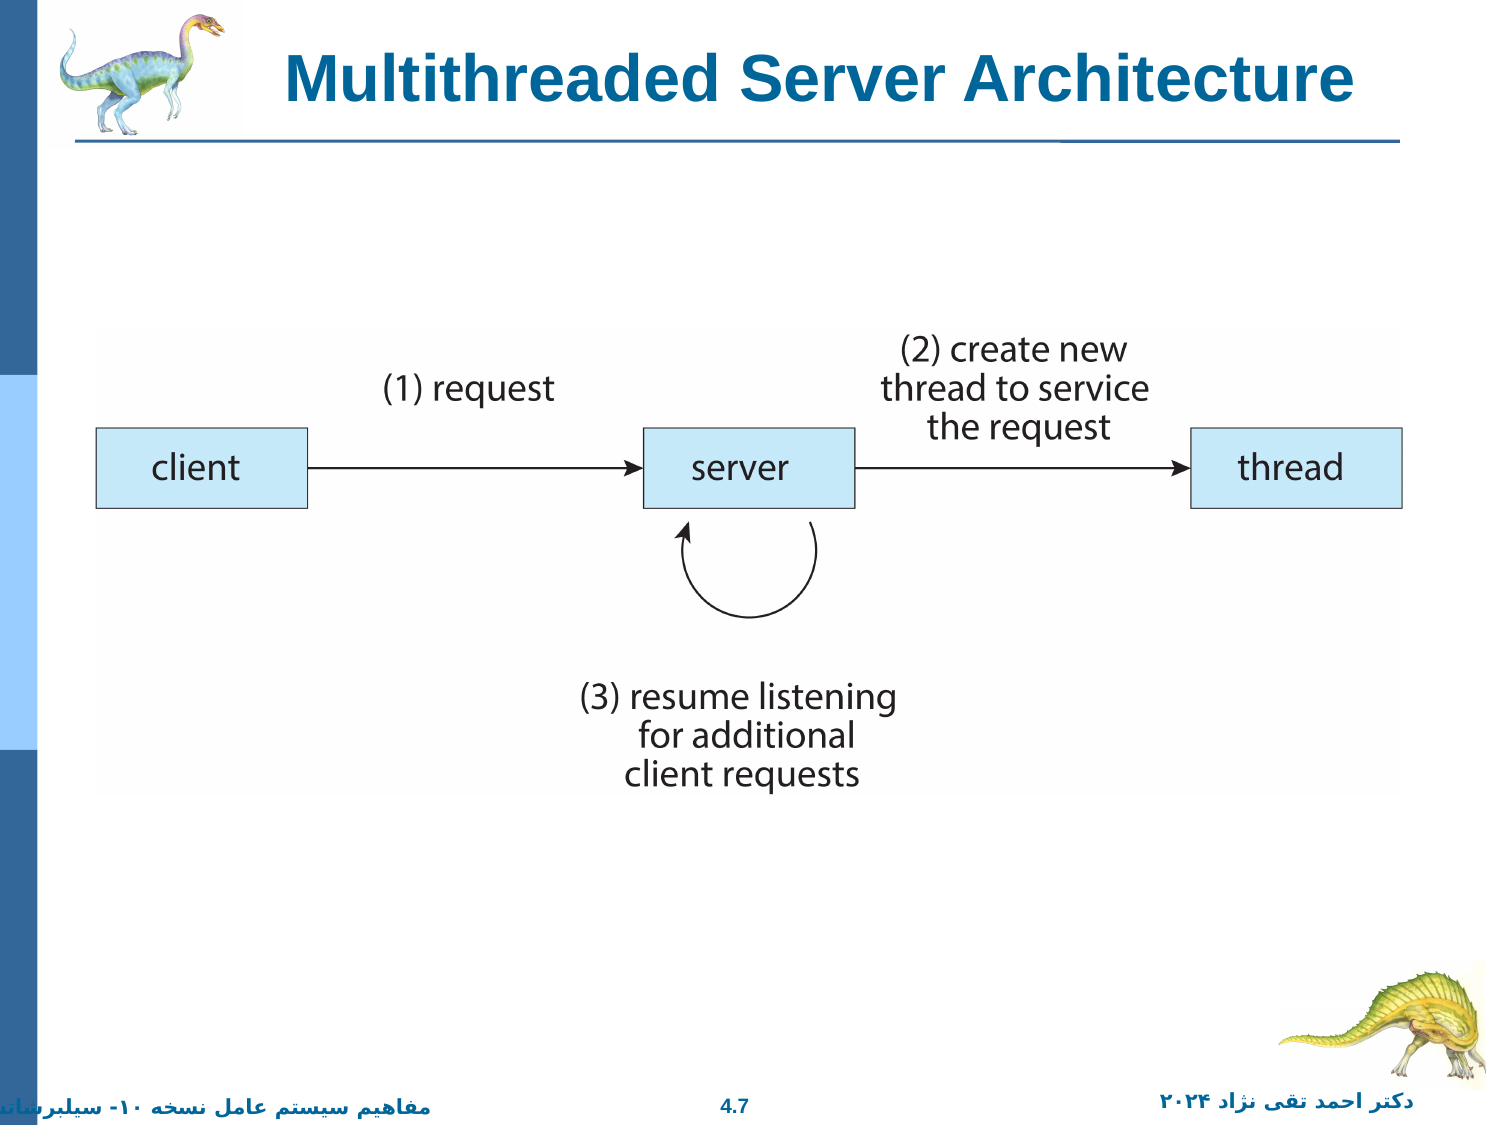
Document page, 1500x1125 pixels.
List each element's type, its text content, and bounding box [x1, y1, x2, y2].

title Multithreaded Server Architecture [145, 27, 1496, 123]
picture [46, 0, 243, 149]
picture [95, 328, 1403, 796]
picture [1275, 959, 1486, 1090]
